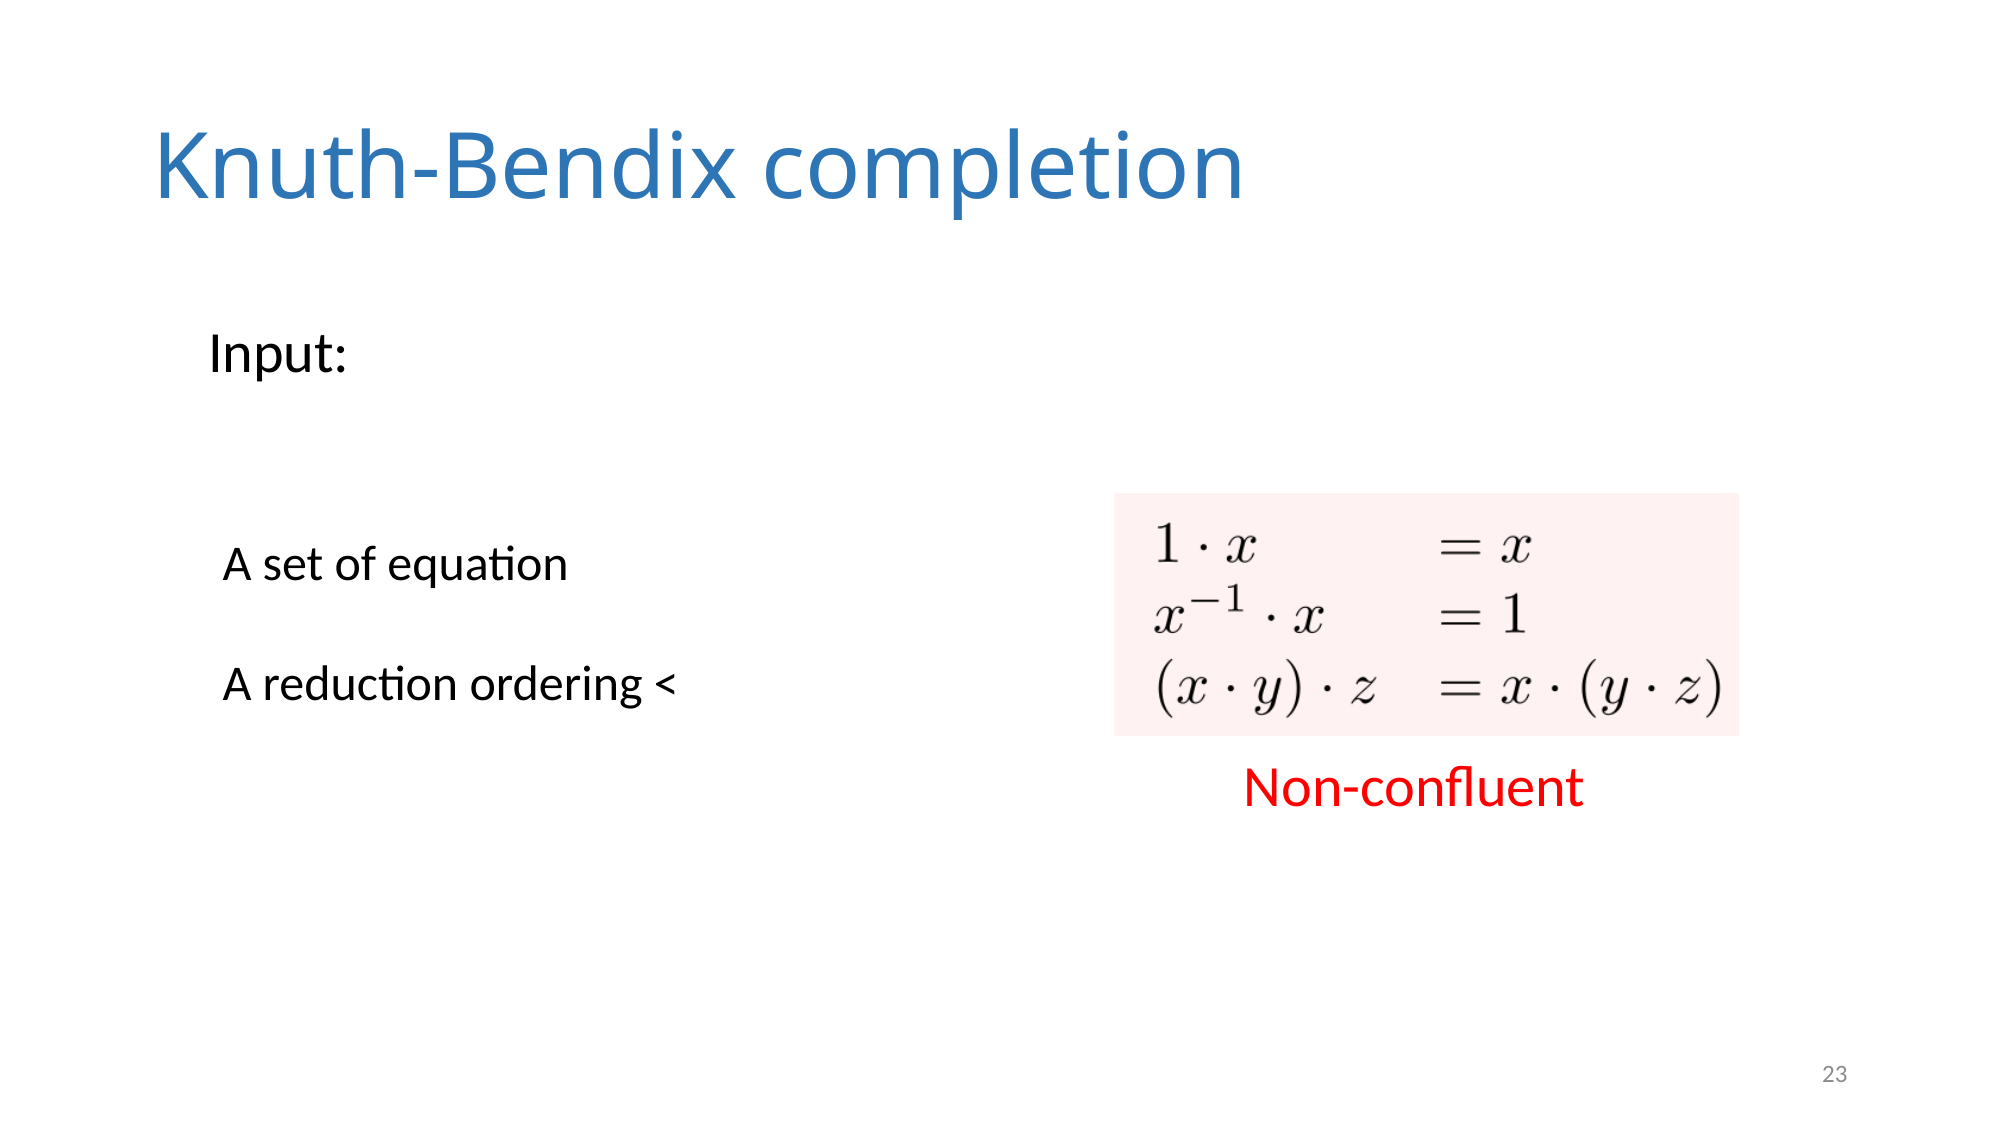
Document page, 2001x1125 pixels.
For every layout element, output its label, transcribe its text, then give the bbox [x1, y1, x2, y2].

text_box <number> [1412, 1042, 1863, 1103]
picture [1114, 492, 1740, 737]
text_box A set of equation A reduction ordering < [207, 522, 1015, 718]
text_box Knuth-Bendix completion [137, 59, 1863, 278]
text_box Input: [193, 307, 548, 392]
text_box Non-confluent [1229, 745, 1625, 896]
